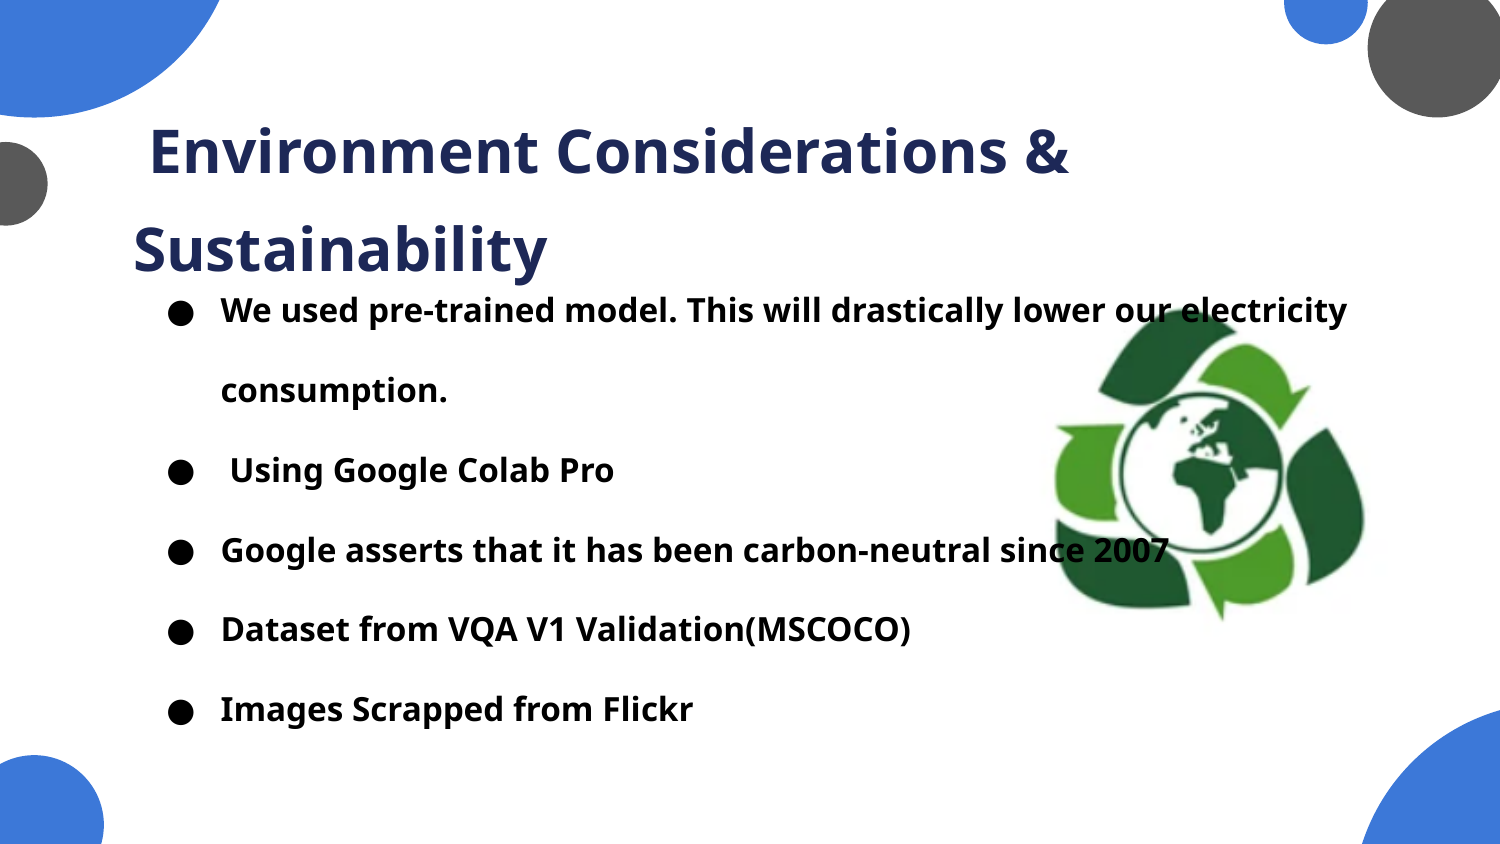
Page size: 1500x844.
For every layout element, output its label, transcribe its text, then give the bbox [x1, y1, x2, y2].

title Environment Considerations & Sustainability [118, 72, 1382, 167]
picture [1014, 255, 1400, 673]
list We used pre-trained model. This will drastically lower our electricity consumption. Using Google Colab Pro Google asserts that it has been carbon-neutral since 2007 Dataset from VQA V1 Validation(MSCOCO) Images Scrapped from Flickr [130, 234, 1395, 771]
